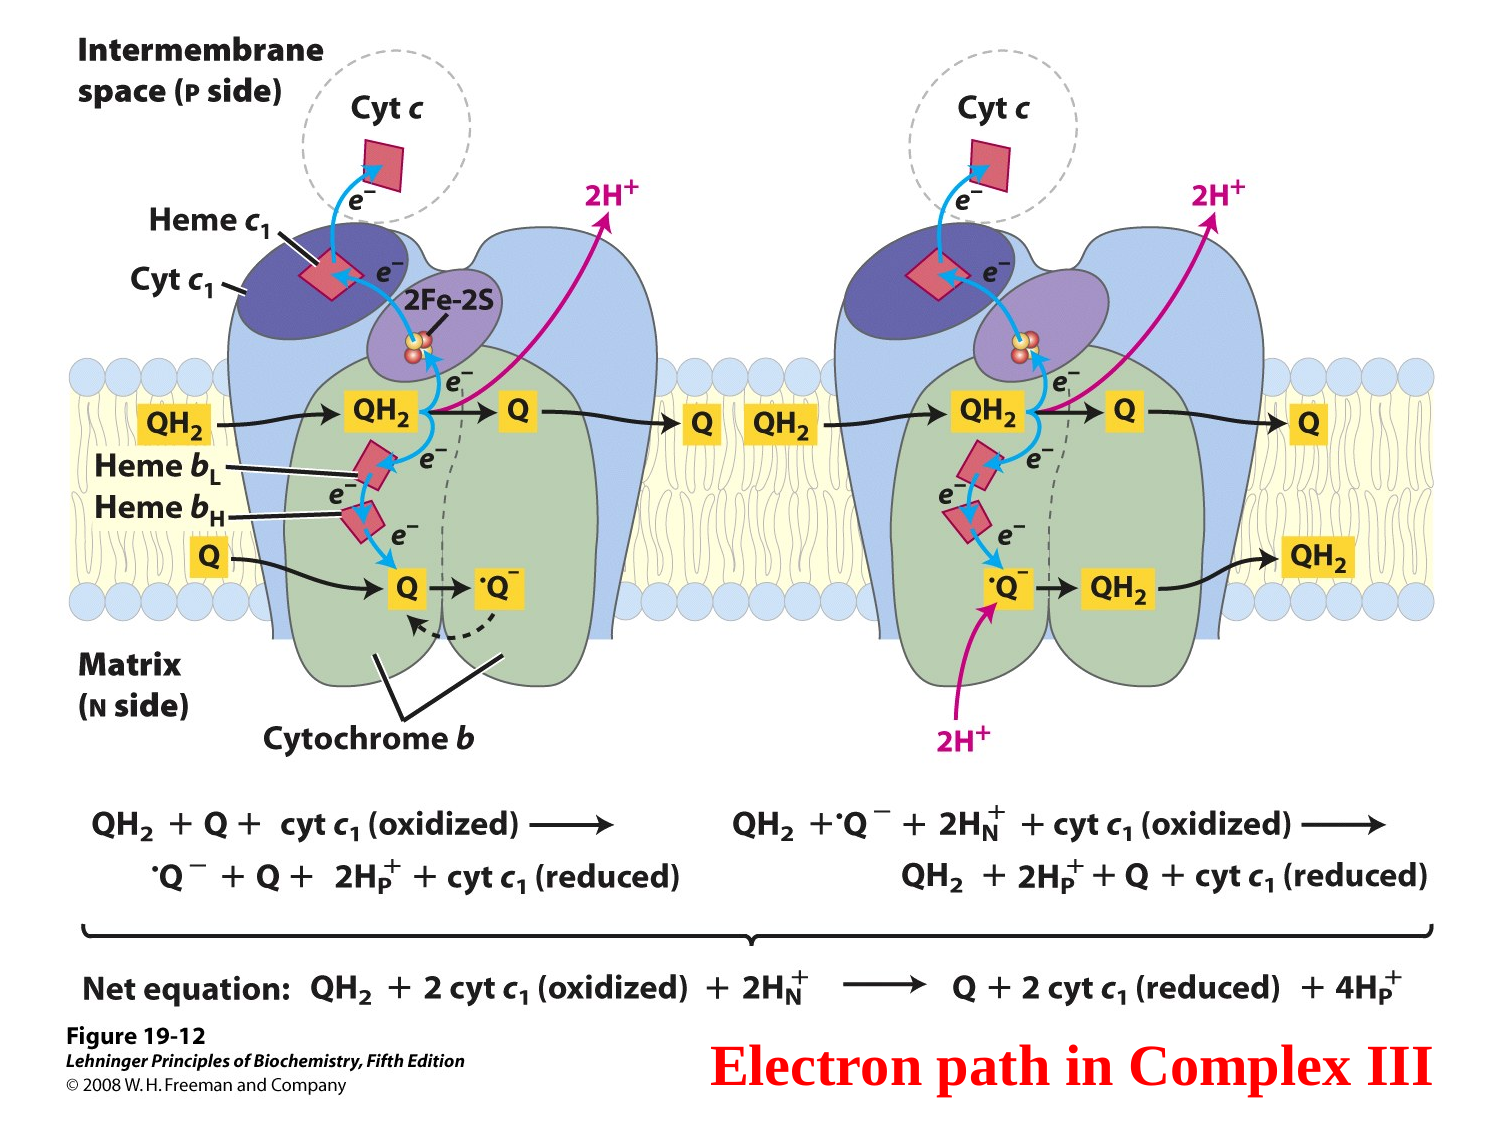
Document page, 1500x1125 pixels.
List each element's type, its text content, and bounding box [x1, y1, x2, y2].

picture [58, 26, 1444, 1099]
text_box Electron path in Complex III [695, 1019, 1450, 1125]
